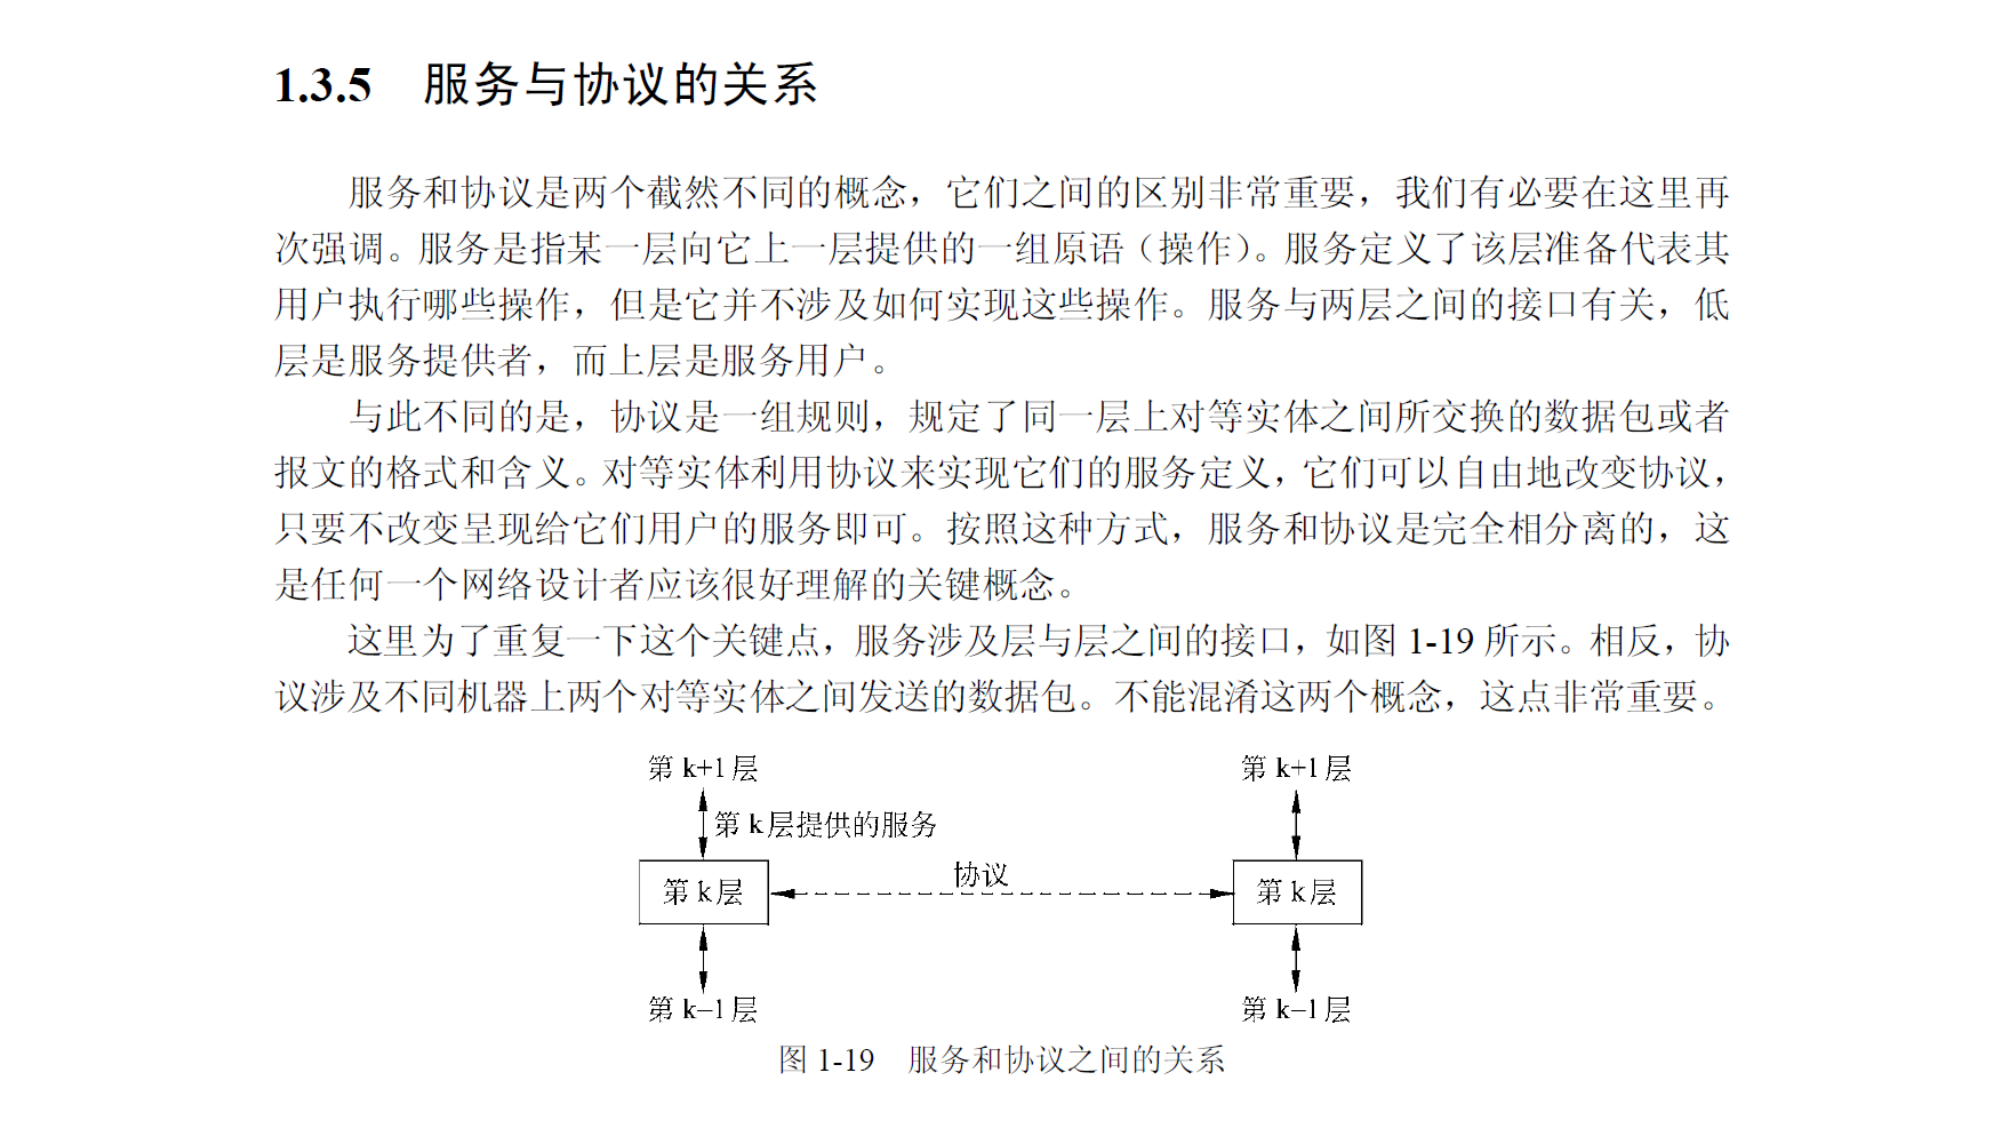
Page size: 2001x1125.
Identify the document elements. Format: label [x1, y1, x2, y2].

picture [223, 59, 1777, 1088]
